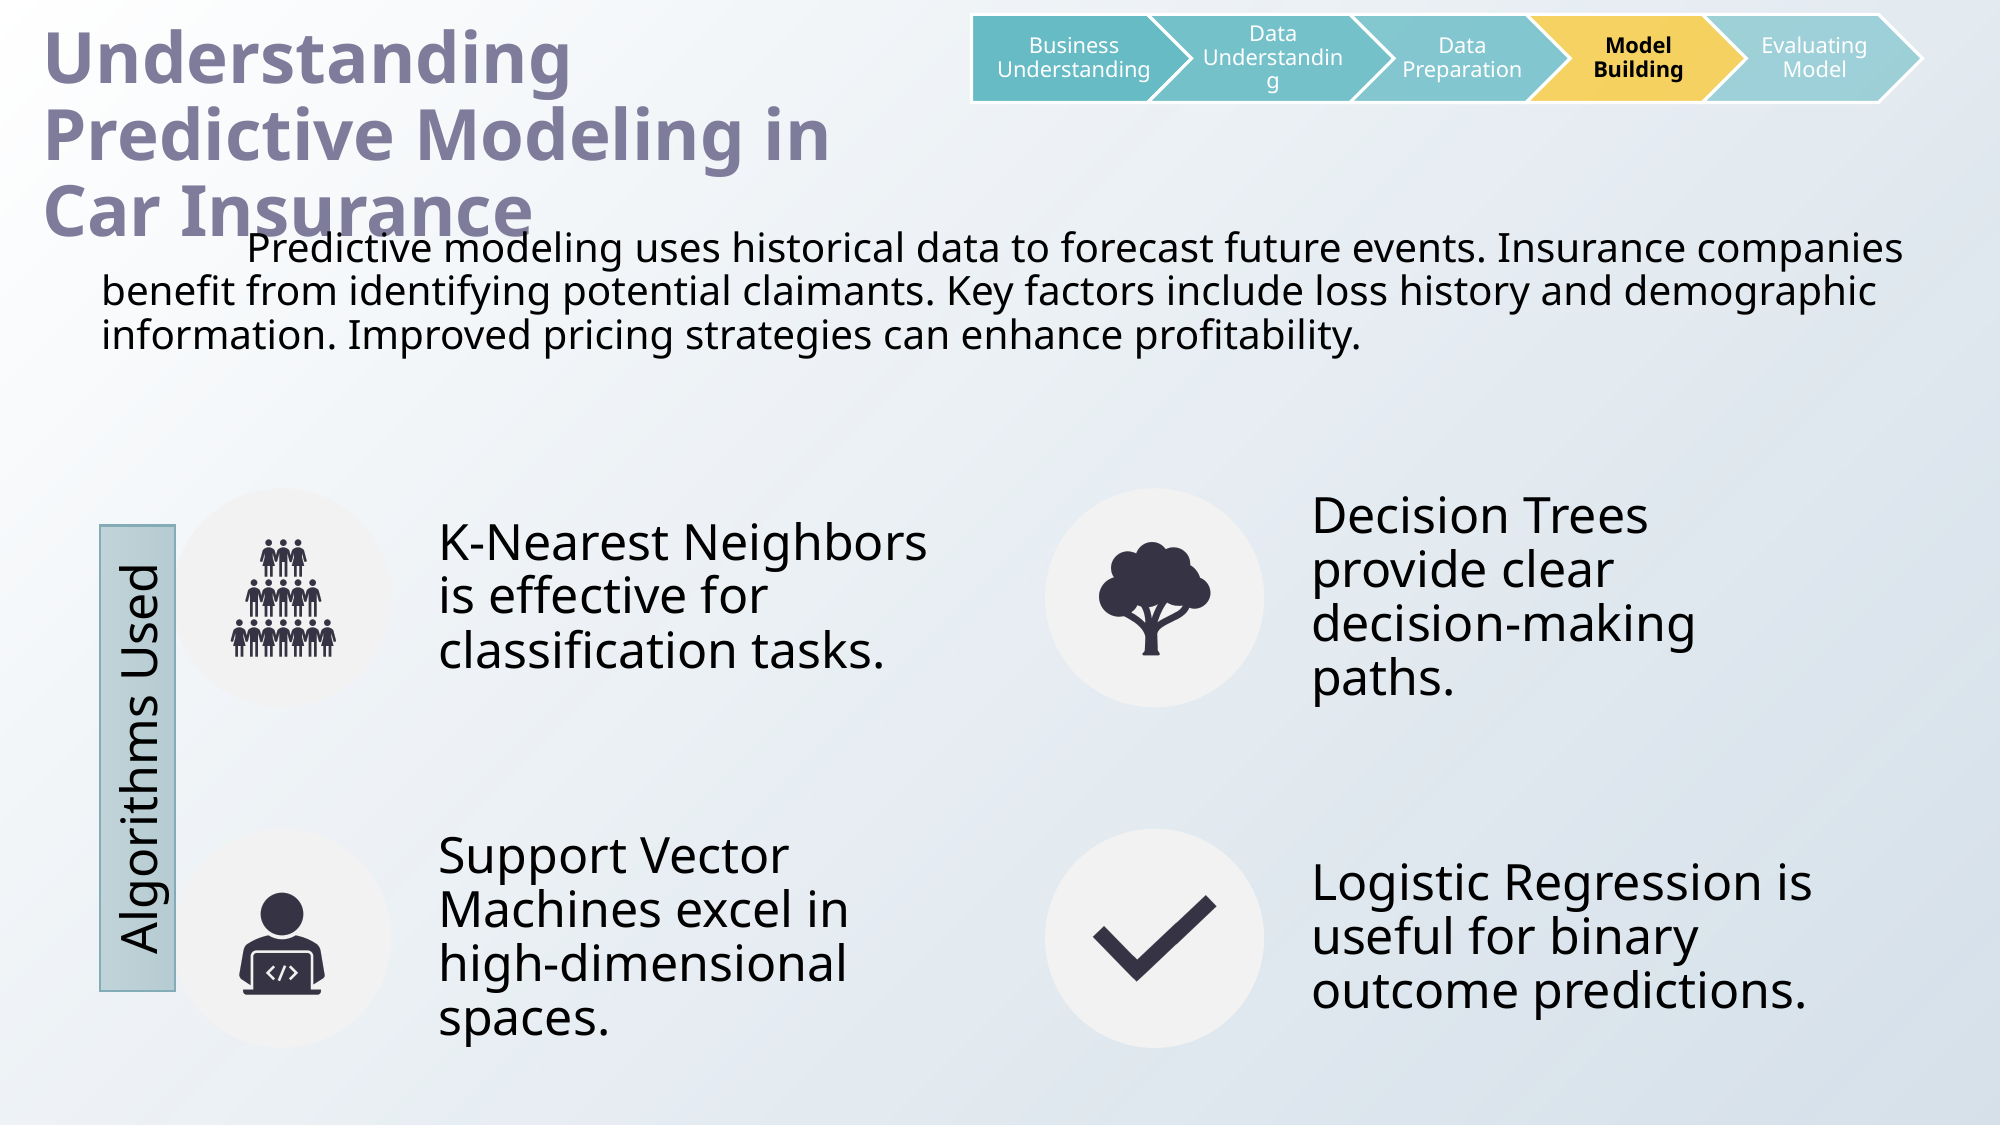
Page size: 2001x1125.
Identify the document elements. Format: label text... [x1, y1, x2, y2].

text_box Understanding Predictive Modeling in Car Insurance [27, 0, 945, 294]
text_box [136, 410, 1863, 1125]
text_box Algorithms Used [99, 524, 136, 992]
text_box [0, 0, 2000, 1125]
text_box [970, 12, 1924, 105]
text_box Predictive modeling uses historical data to forecast future events. Insurance companies benefit from identifying potential claimants. Key factors include loss history and demographic information. Improved pricing strategies can enhance profitability. [85, 219, 1933, 367]
